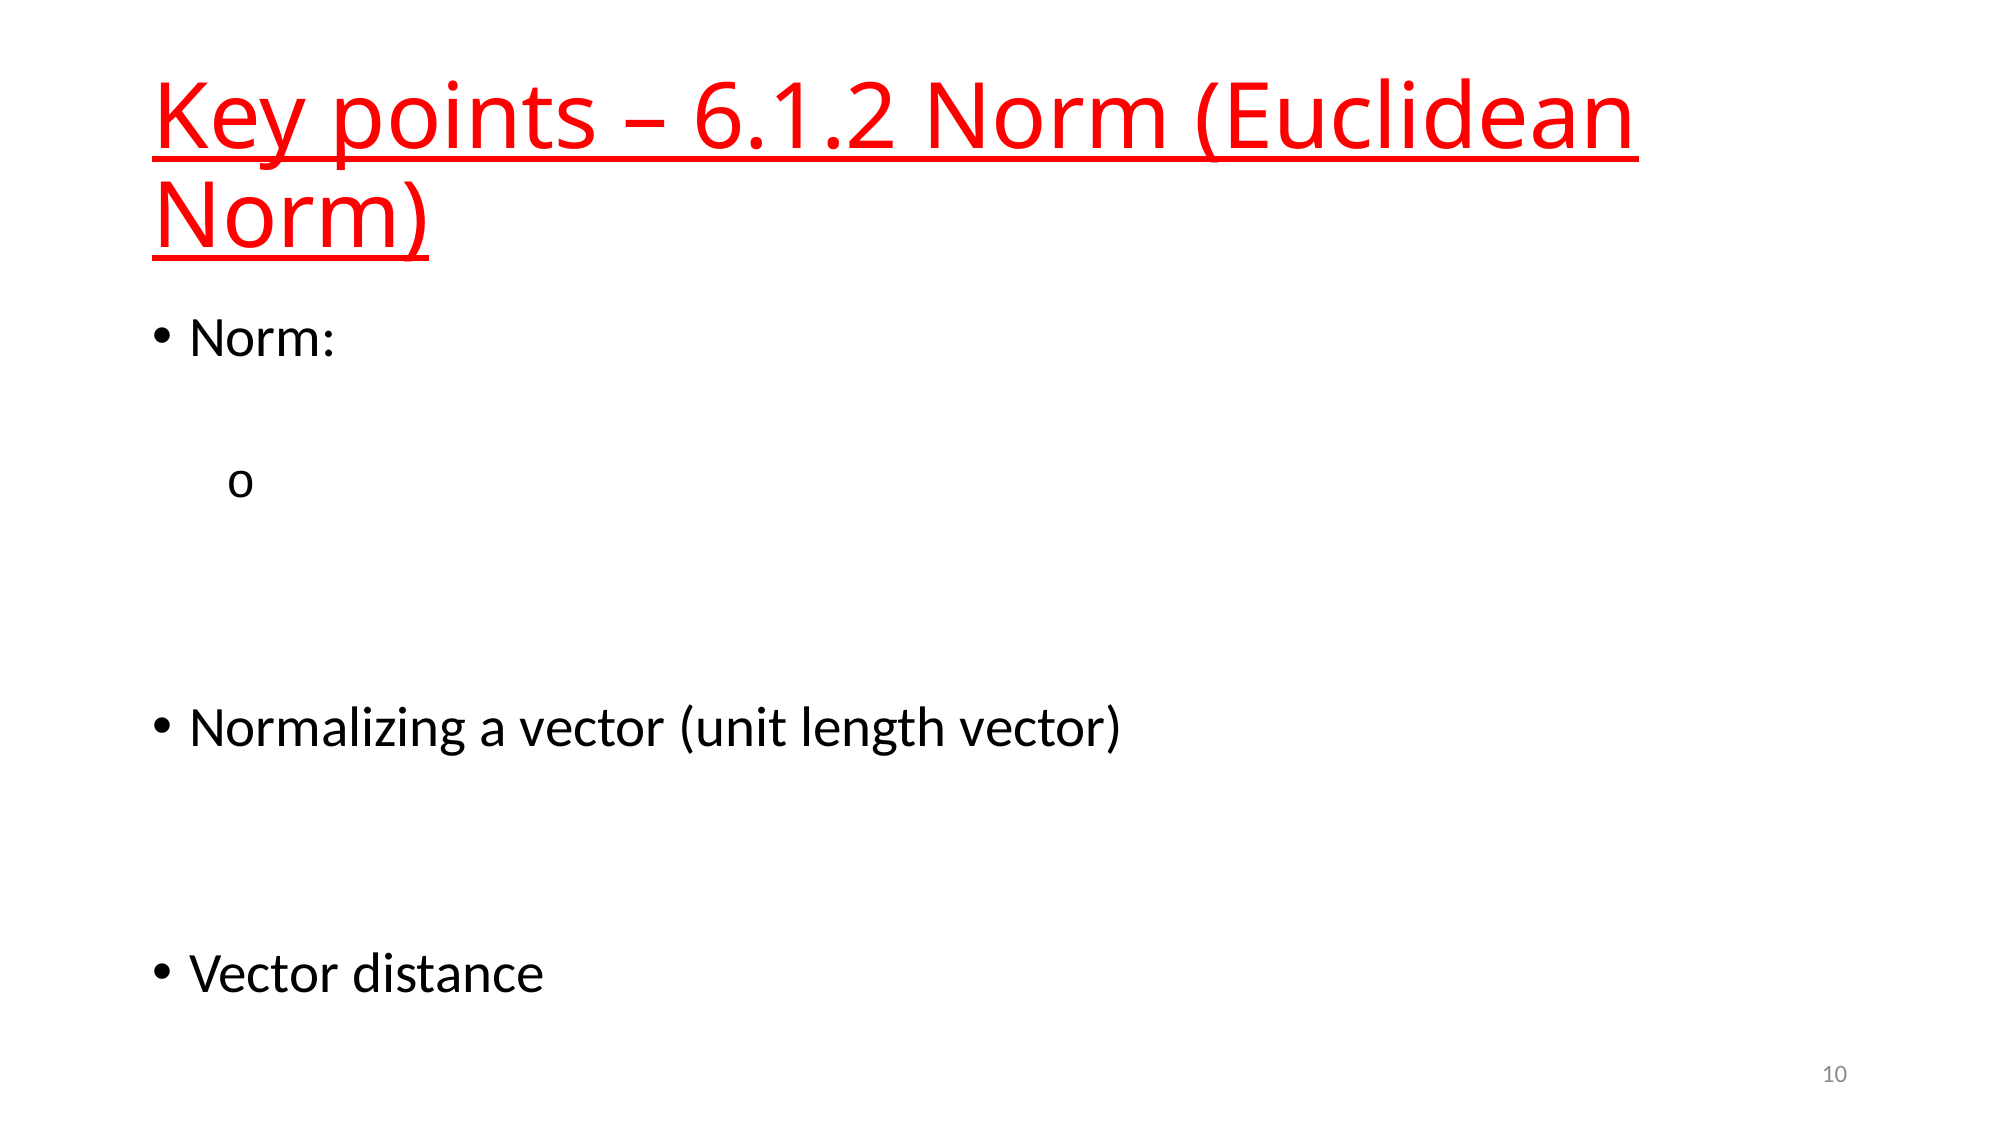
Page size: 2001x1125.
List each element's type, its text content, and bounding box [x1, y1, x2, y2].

title Key points – 6.1.2 Norm (Euclidean Norm) [137, 59, 1863, 278]
slide_number 10 [1412, 1042, 1863, 1103]
